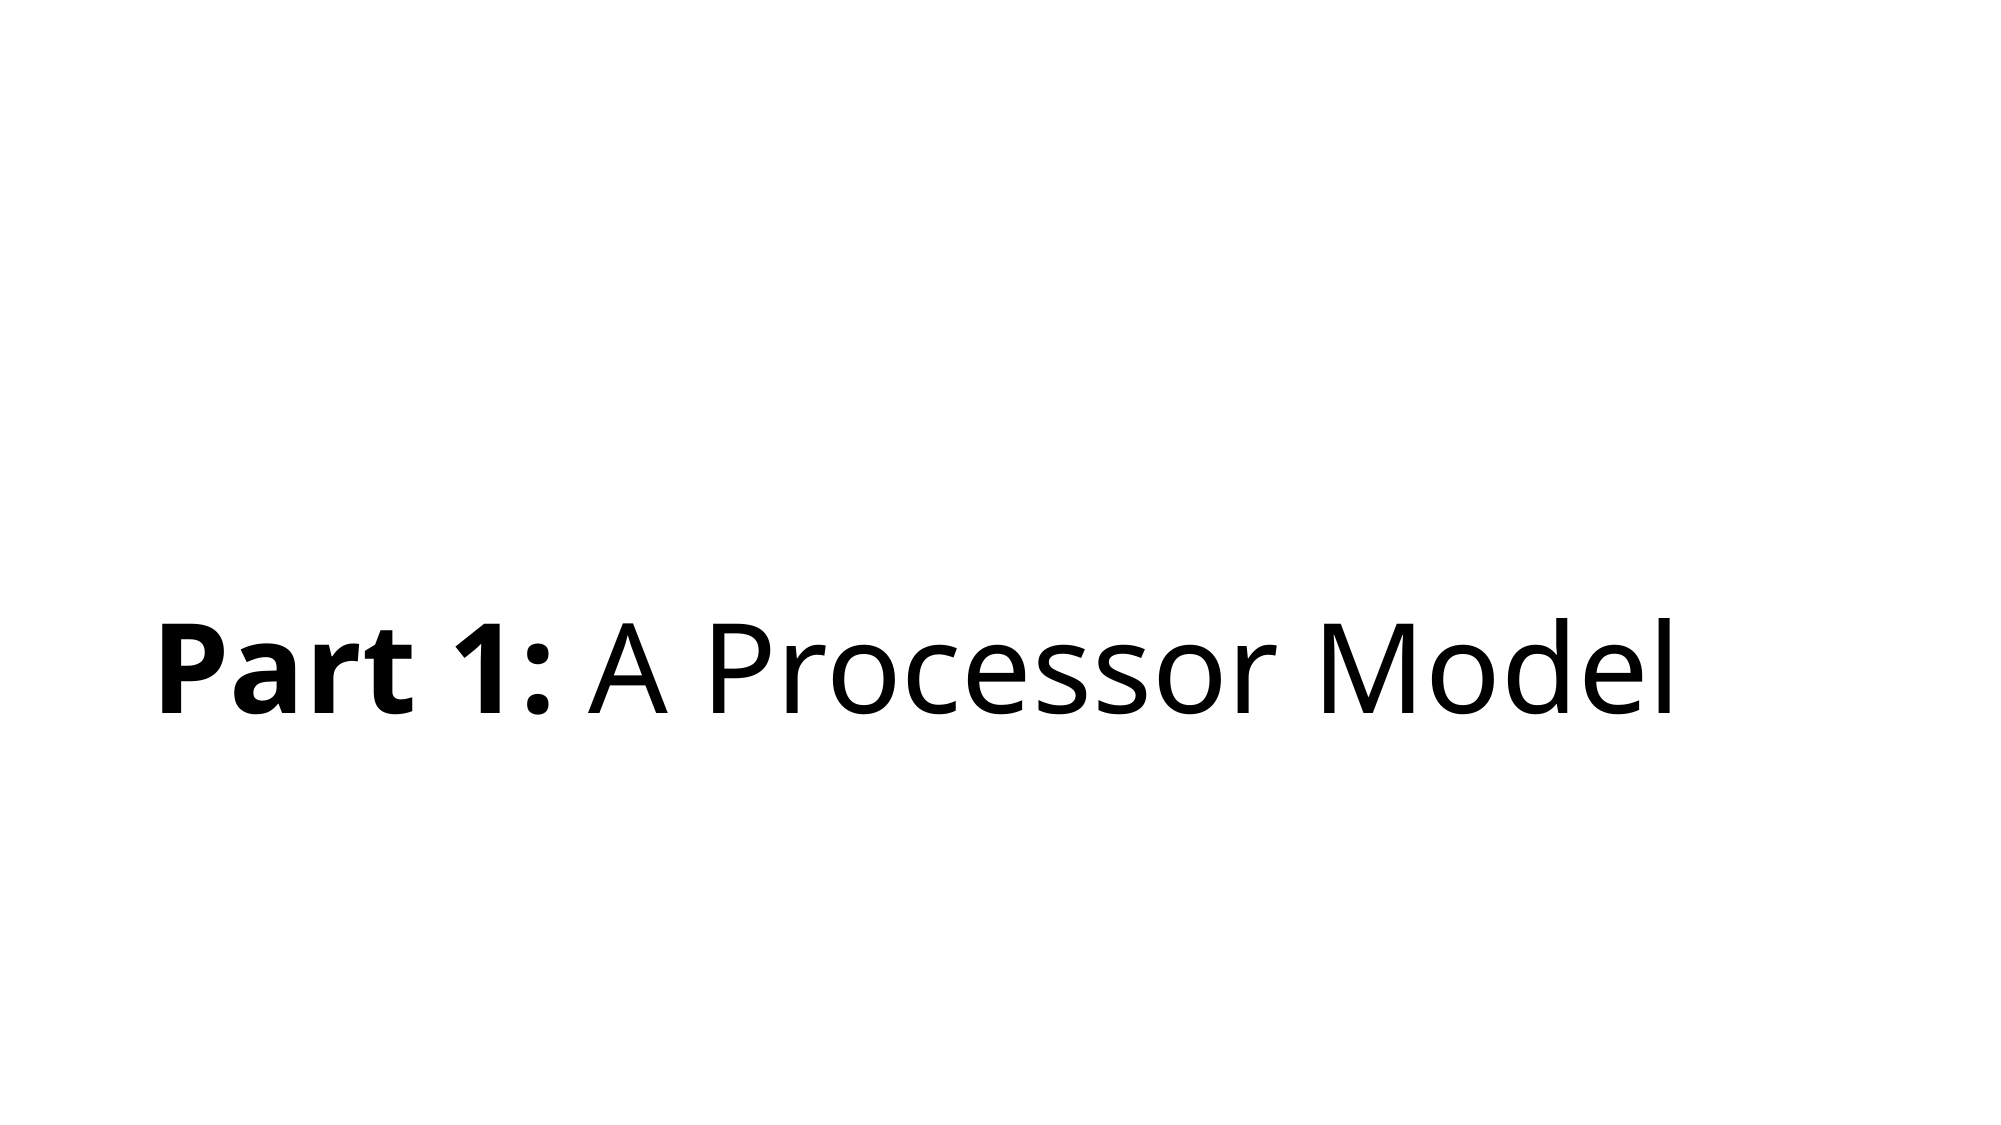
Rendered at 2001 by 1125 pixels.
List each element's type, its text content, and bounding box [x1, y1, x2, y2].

title Part 1: A Processor Model [136, 280, 1862, 749]
